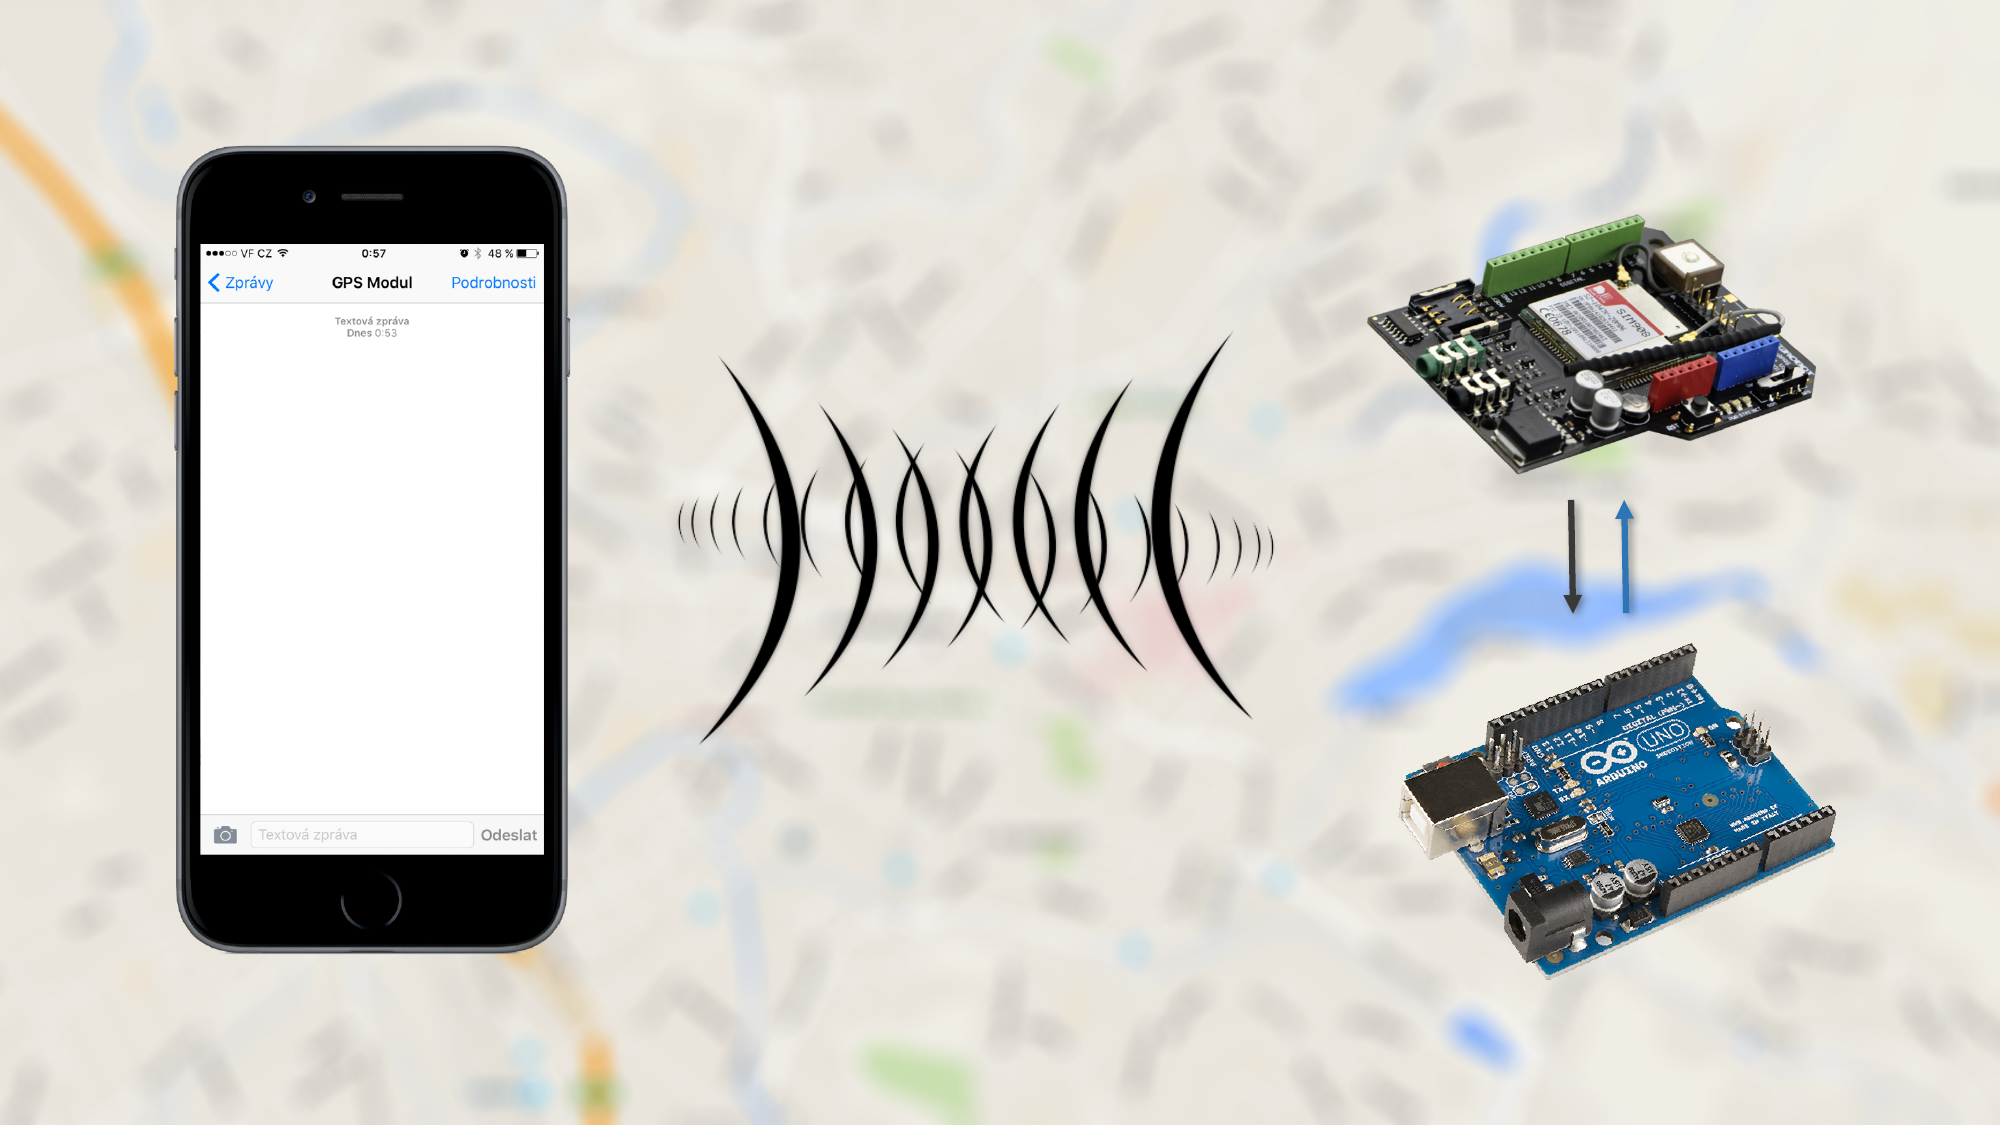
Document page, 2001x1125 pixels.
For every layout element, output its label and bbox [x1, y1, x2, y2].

list [1379, 580, 1850, 1051]
picture [0, 0, 2000, 1125]
